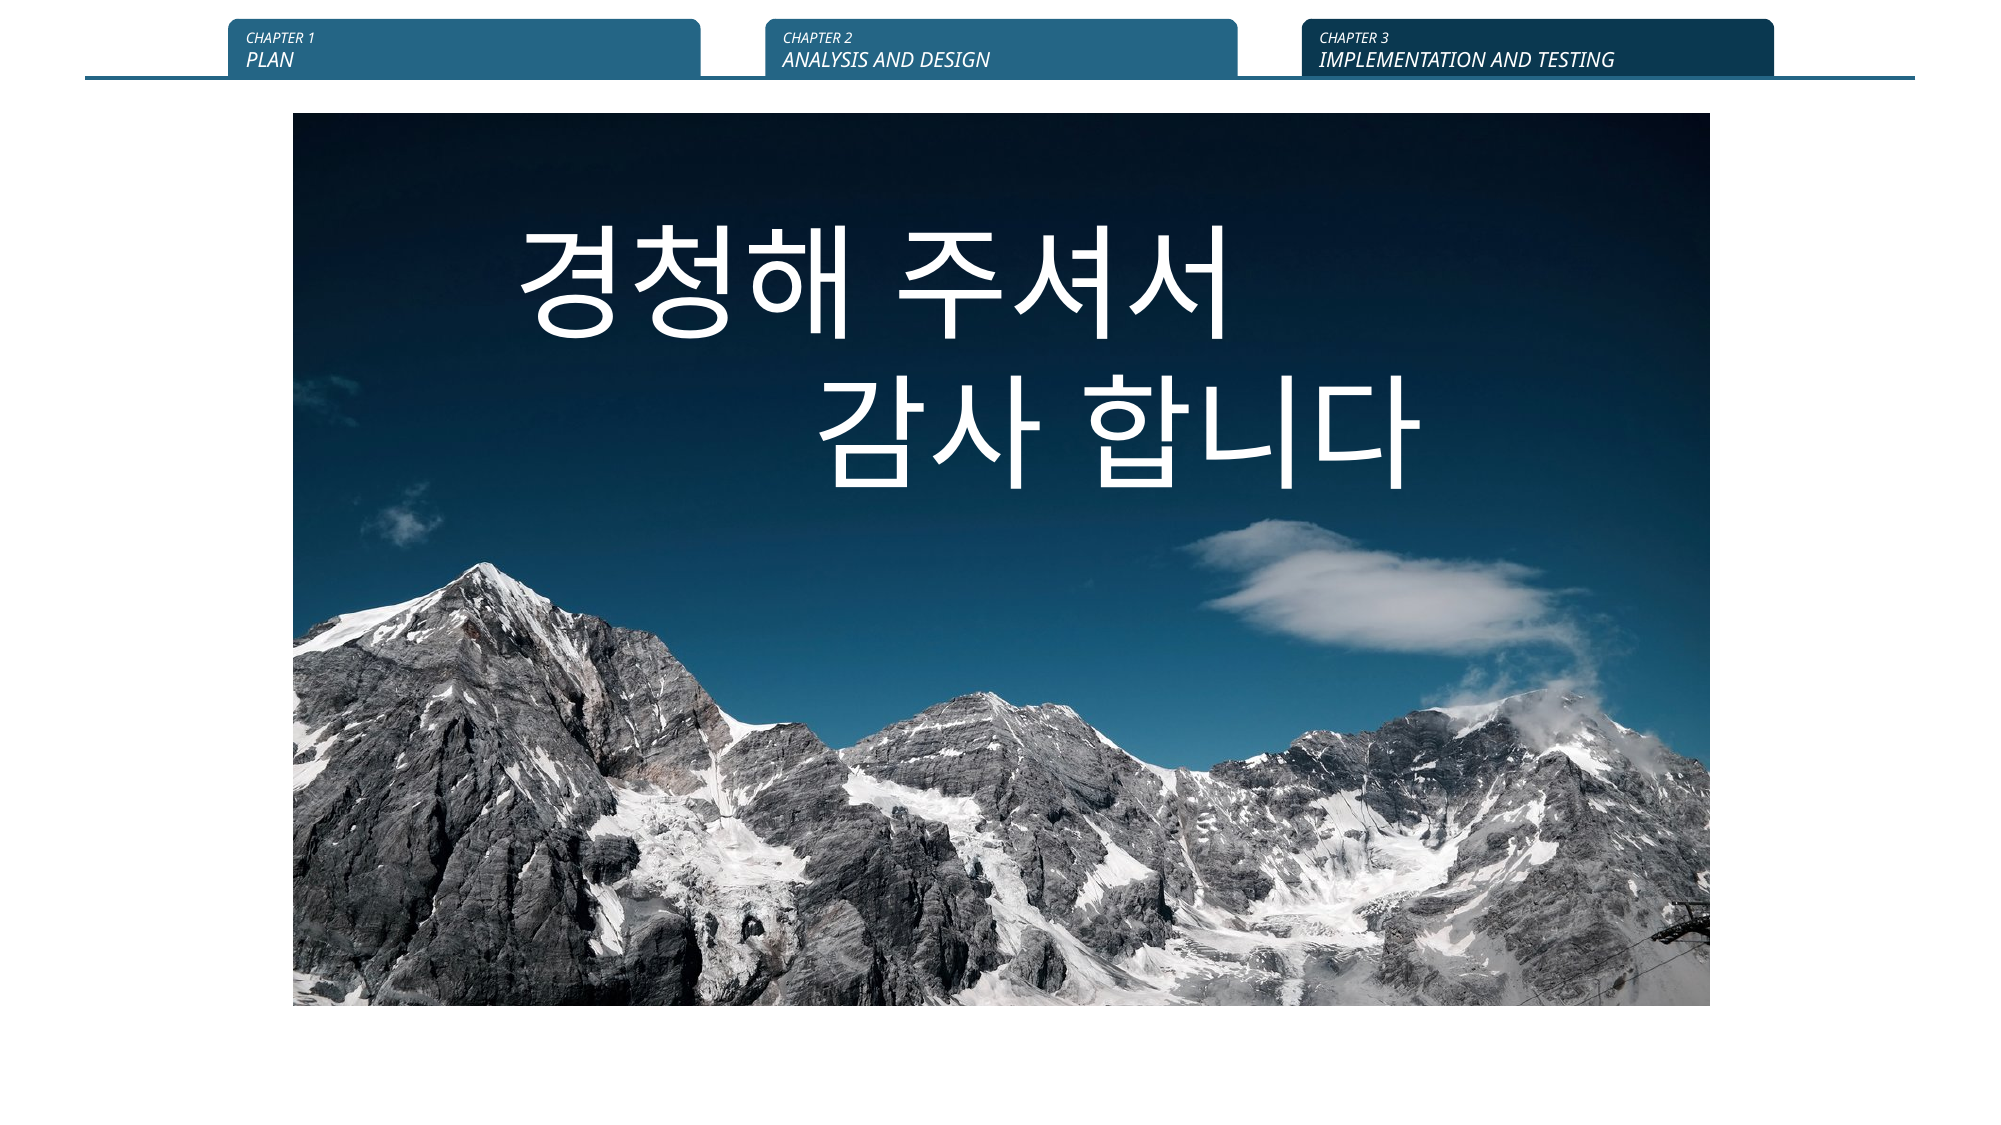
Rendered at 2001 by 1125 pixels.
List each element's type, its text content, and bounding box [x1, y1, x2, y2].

text_box CHAPTER 1 PLAN [228, 18, 701, 76]
text_box CHAPTER 3 IMPLEMENTATION AND TESTING [1301, 18, 1775, 76]
picture [293, 113, 1710, 1006]
text_box CHAPTER 2 ANALYSIS AND DESIGN [765, 18, 1238, 76]
